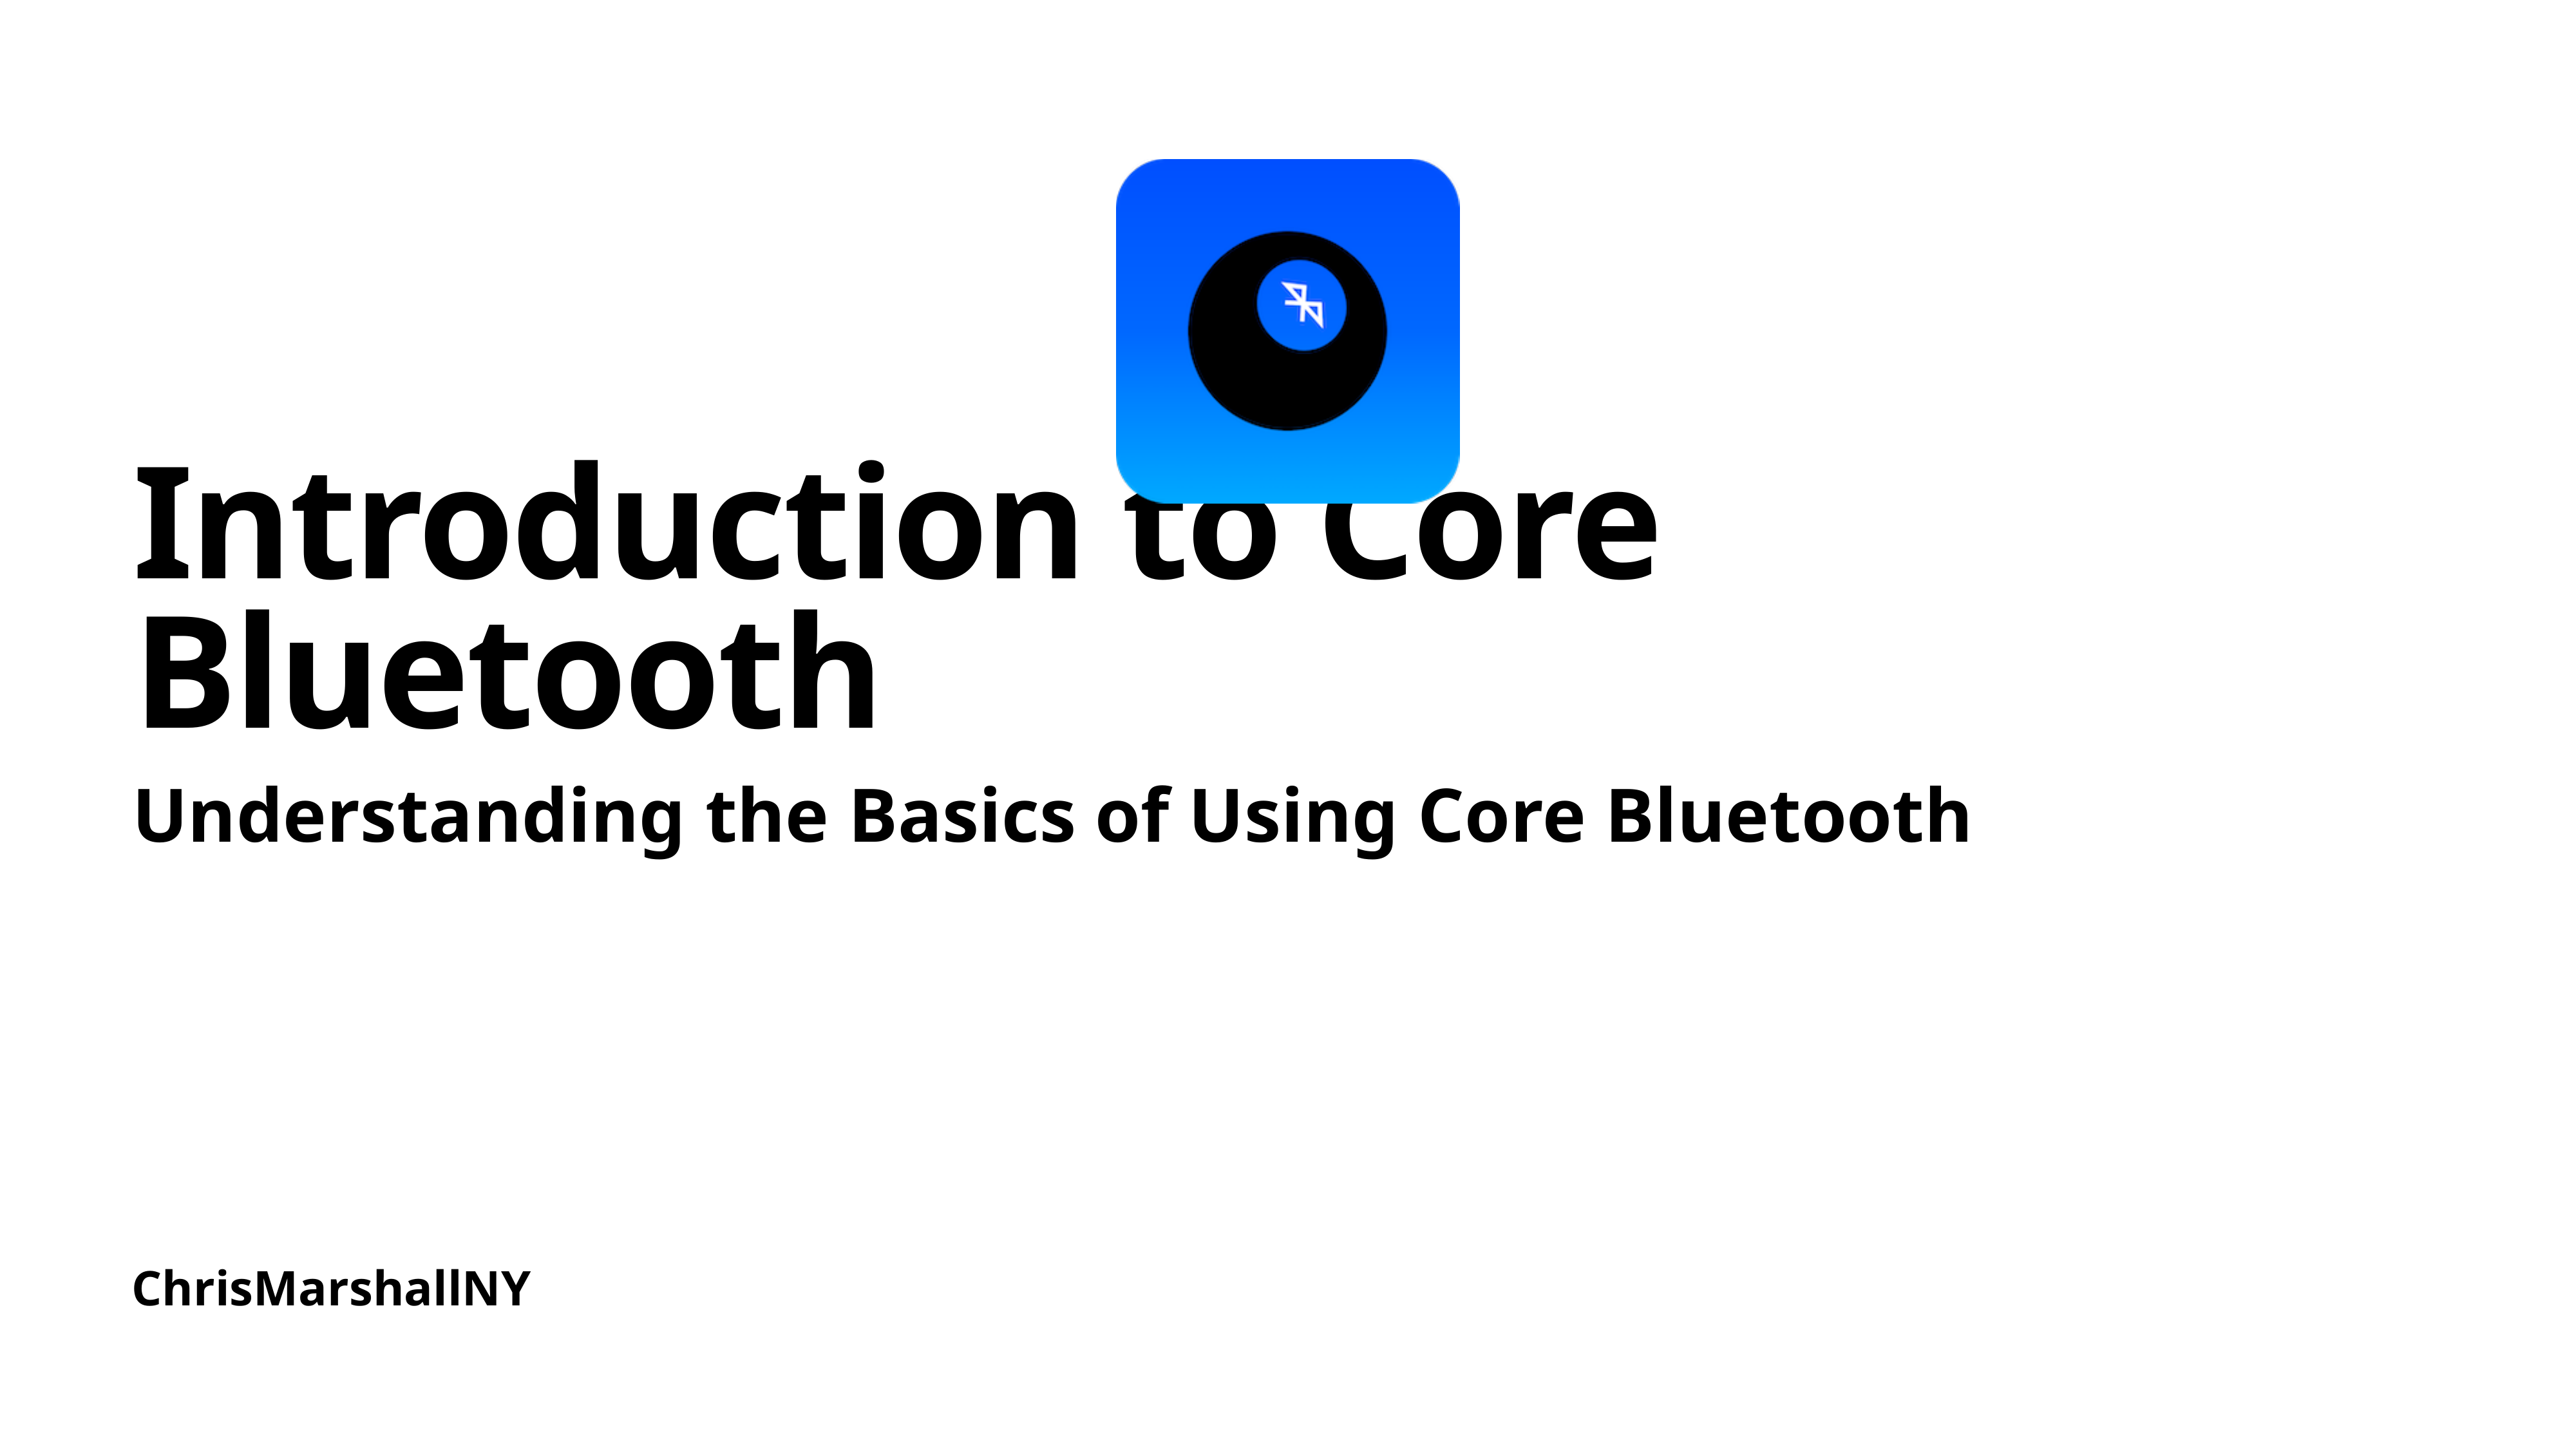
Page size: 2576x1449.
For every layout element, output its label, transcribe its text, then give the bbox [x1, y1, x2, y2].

picture [1116, 159, 1460, 504]
list ChrisMarshallNY [126, 1252, 2448, 1321]
subtitle Understanding the Basics of Using Core Bluetooth [126, 762, 2448, 965]
title Introduction to Core Bluetooth [127, 271, 2449, 764]
